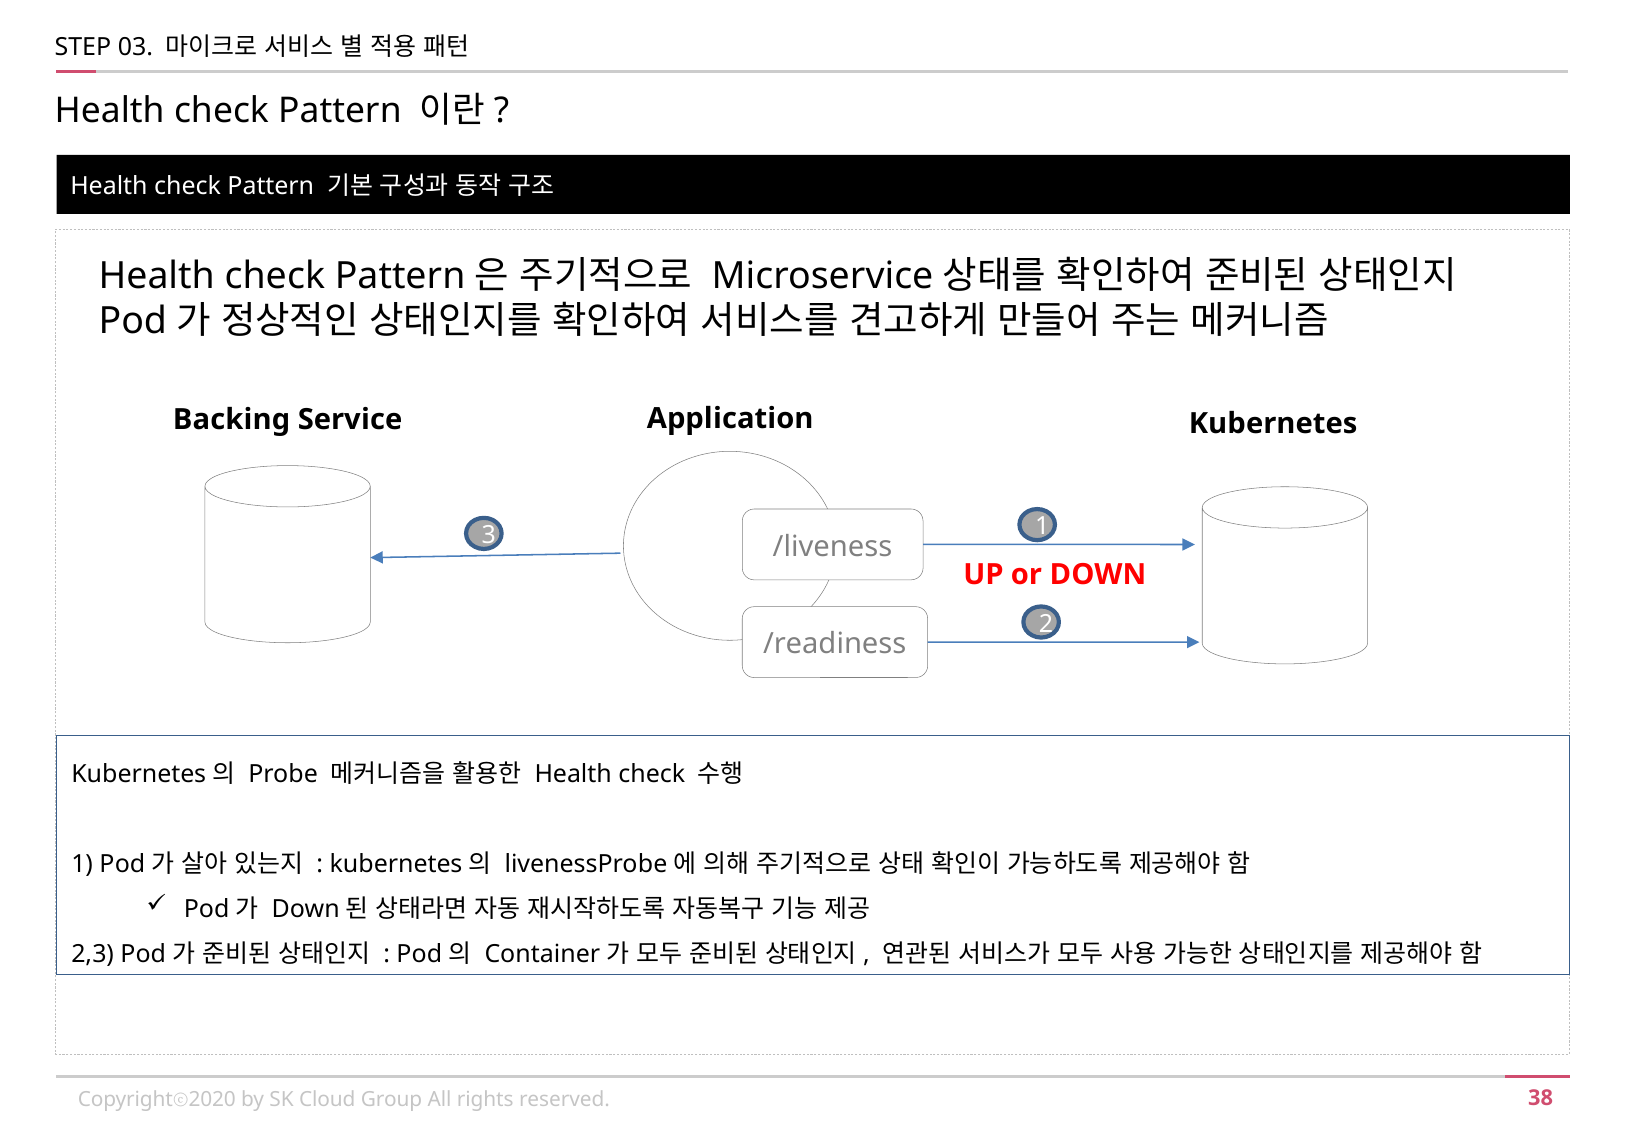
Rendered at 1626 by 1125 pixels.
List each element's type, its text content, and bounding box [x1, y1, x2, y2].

text_box Kubernetes의 Probe 메커니즘을 활용한 Health check 수행 1) Pod가 살아 있는지 : kubernetes의 livenessProbe에 의해 주기적으로 상태 확인이 가능하도록 제공해야 함 Pod가 Down된 상태라면 자동 재시작하도록 자동복구 기능 제공 2,3) Pod가 준비된 상태인지 : Pod의 Container가 모두 준비된 상태인지, 연관된 서비스가 모두 사용 가능한 상태인지를 제공해야 함 [56, 735, 1570, 975]
text_box Kubernetes [1173, 396, 1373, 447]
text_box [621, 449, 831, 643]
footer Copyrightⓒ2020 by SK Cloud Group All rights reserved. [62, 1072, 919, 1124]
list Health check Pattern 기본 구성과 동작 구조 [56, 154, 1570, 214]
text_box Health check Pattern은 주기적으로 Microservice상태를 확인하여 준비된 상태인지 Pod가 정상적인 상태인지를 확인하여 서비스를 견고하게 만들어 주는 메커니즘 [83, 243, 1543, 349]
text_box UP or DOWN [948, 552, 1162, 598]
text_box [370, 552, 621, 558]
text_box /readiness [740, 604, 930, 680]
text_box [1200, 484, 1370, 666]
text_box Application [632, 392, 829, 442]
text_box Backing Service [158, 393, 418, 444]
text_box 2 [1021, 604, 1061, 640]
list STEP 03. 마이크로 서비스 별 적용 패턴 [40, 30, 937, 78]
text_box 1 [1017, 506, 1058, 543]
text_box [202, 463, 373, 645]
text_box 3 [463, 515, 504, 551]
text_box /liveness [740, 506, 926, 582]
list Health check Pattern 이란? [40, 79, 1569, 144]
